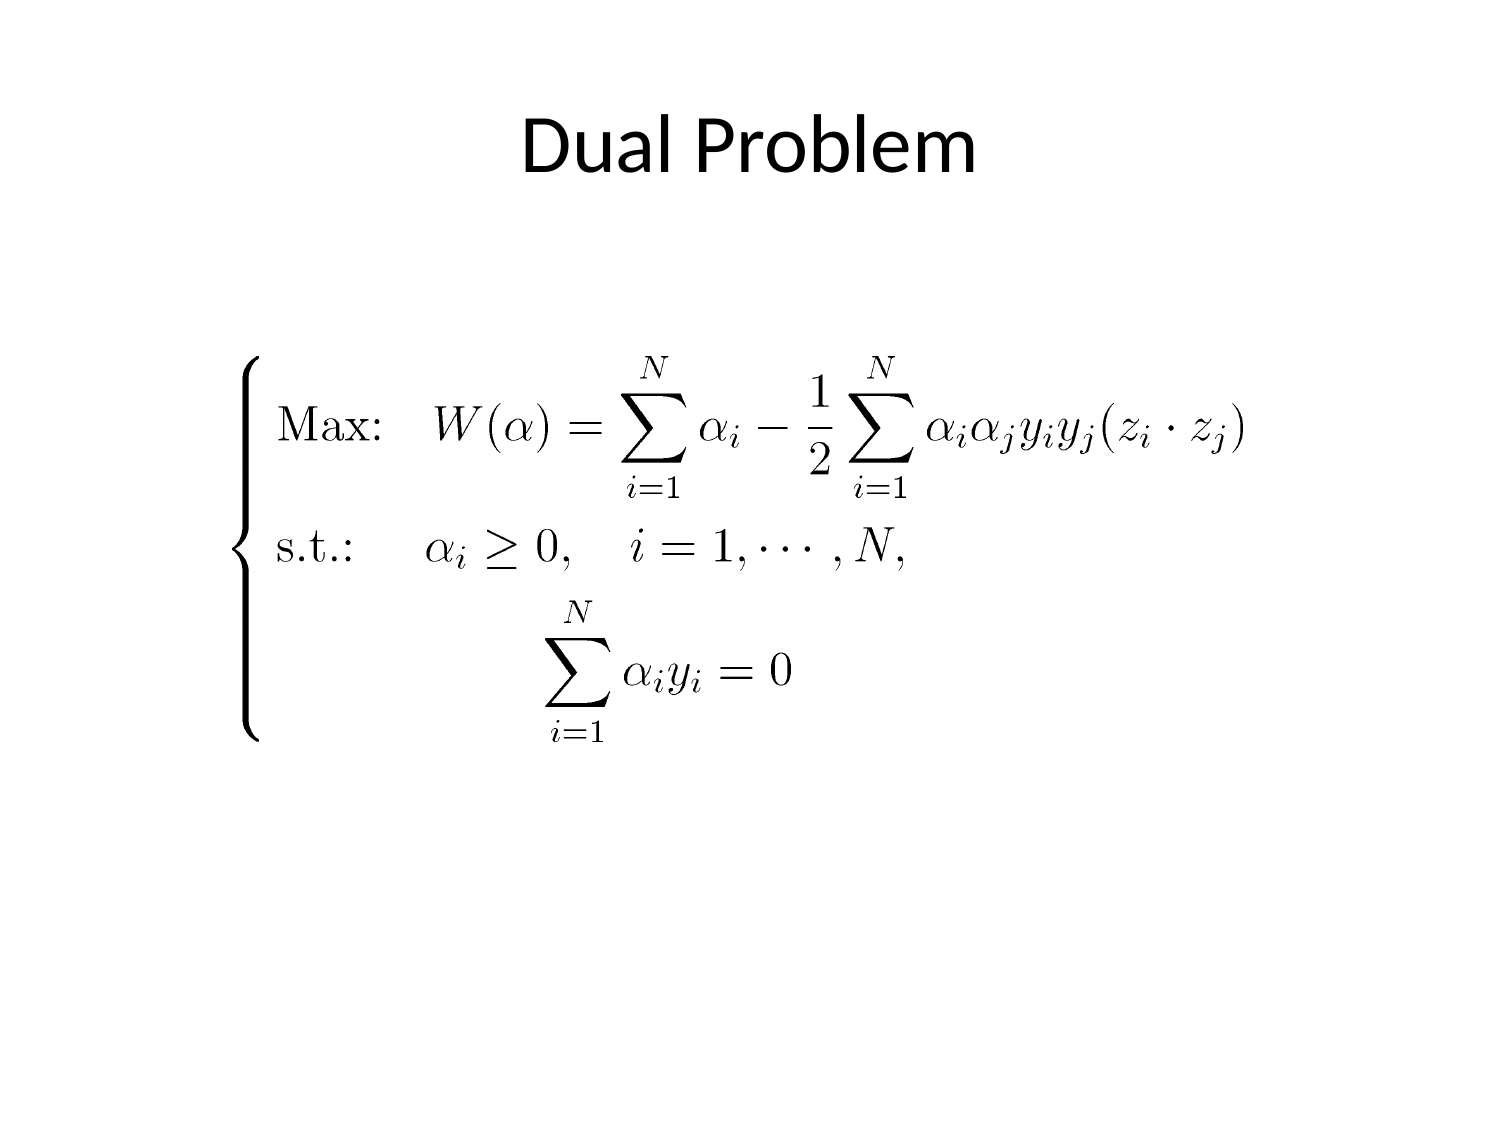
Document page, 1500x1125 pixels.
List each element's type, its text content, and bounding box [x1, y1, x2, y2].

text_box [230, 352, 1245, 748]
title Dual Problem [75, 45, 1425, 233]
